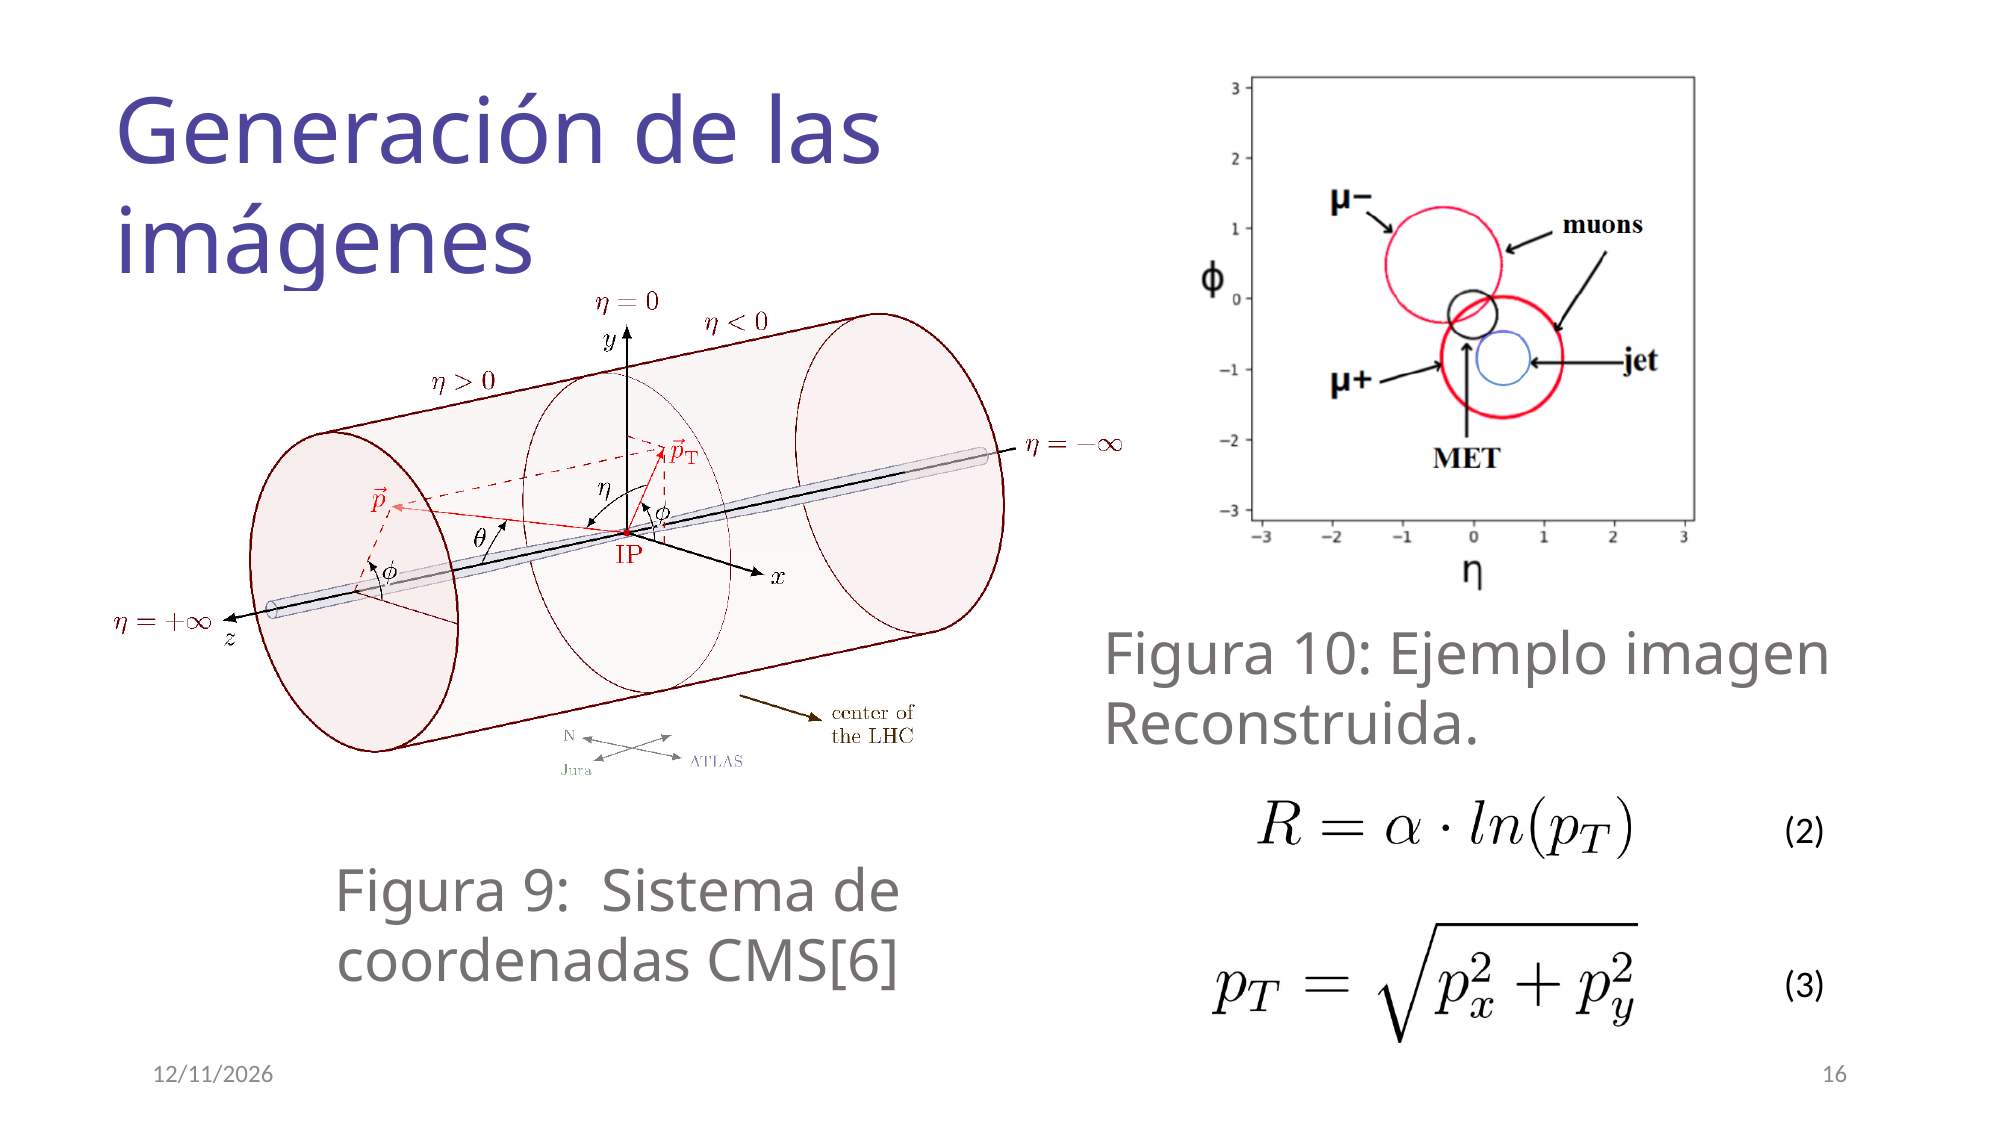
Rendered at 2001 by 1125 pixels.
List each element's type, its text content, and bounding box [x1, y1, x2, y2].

text_box Generación de las imágenes [99, 64, 1021, 299]
picture [1193, 58, 1726, 610]
picture [114, 291, 1122, 775]
text_box (3) [1769, 952, 1843, 1013]
picture [1212, 923, 1638, 1043]
text_box Figura 9: Sistema de coordenadas CMS[6] [281, 845, 955, 1001]
slide_number 16 [1412, 1042, 1863, 1103]
text_box Figura 10: Ejemplo imagen Reconstruida. [1122, 609, 1862, 764]
picture [1254, 796, 1631, 859]
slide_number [137, 1042, 588, 1103]
text_box (2) [1769, 798, 1843, 859]
